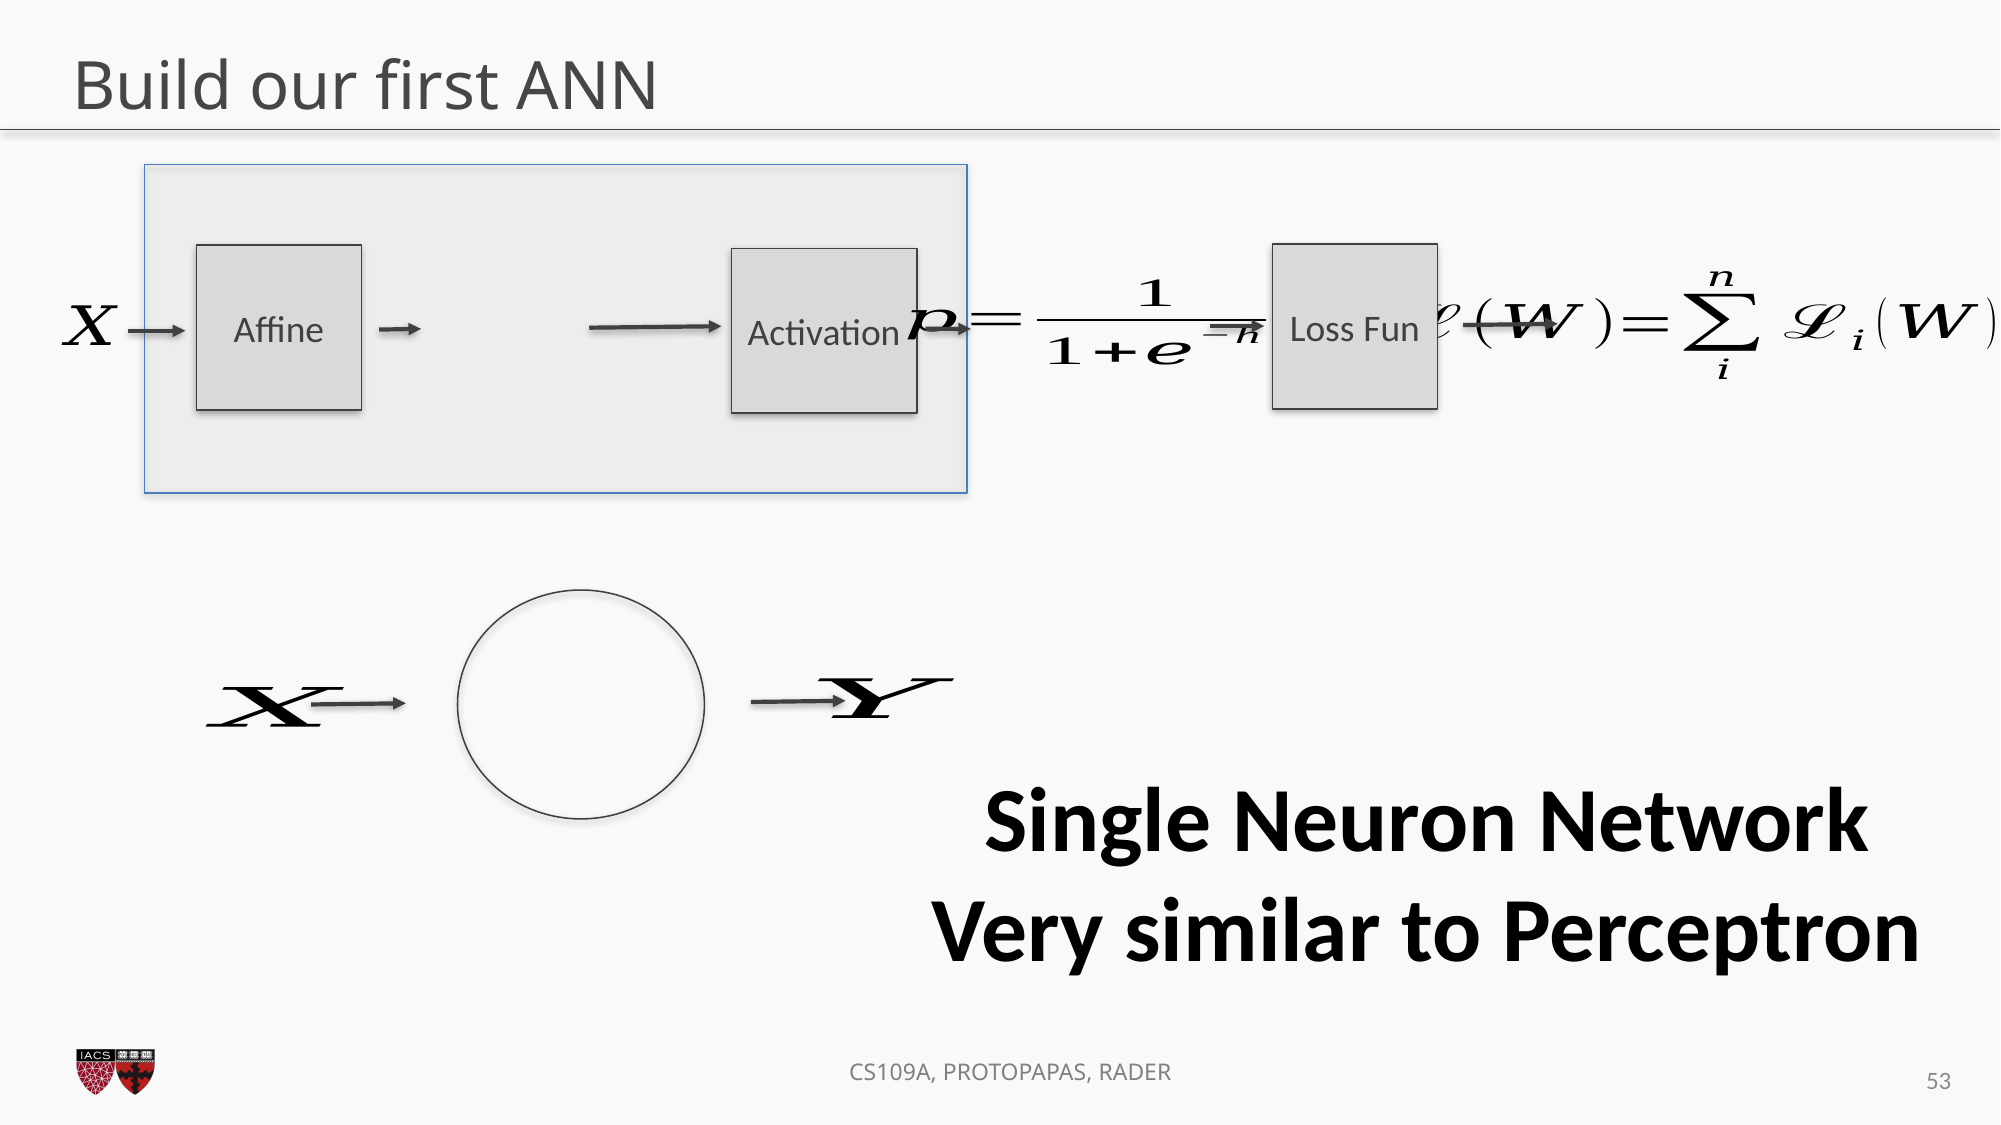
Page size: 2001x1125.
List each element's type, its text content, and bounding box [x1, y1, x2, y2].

text_box [144, 164, 968, 243]
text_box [196, 589, 968, 820]
text_box Single Neuron Network Very similar to Perceptron [916, 752, 1939, 988]
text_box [57, 243, 2000, 414]
title Build our first ANN [57, 35, 1943, 162]
text_box [144, 425, 968, 494]
slide_number 53 [1500, 1050, 1967, 1110]
picture [75, 1049, 155, 1095]
